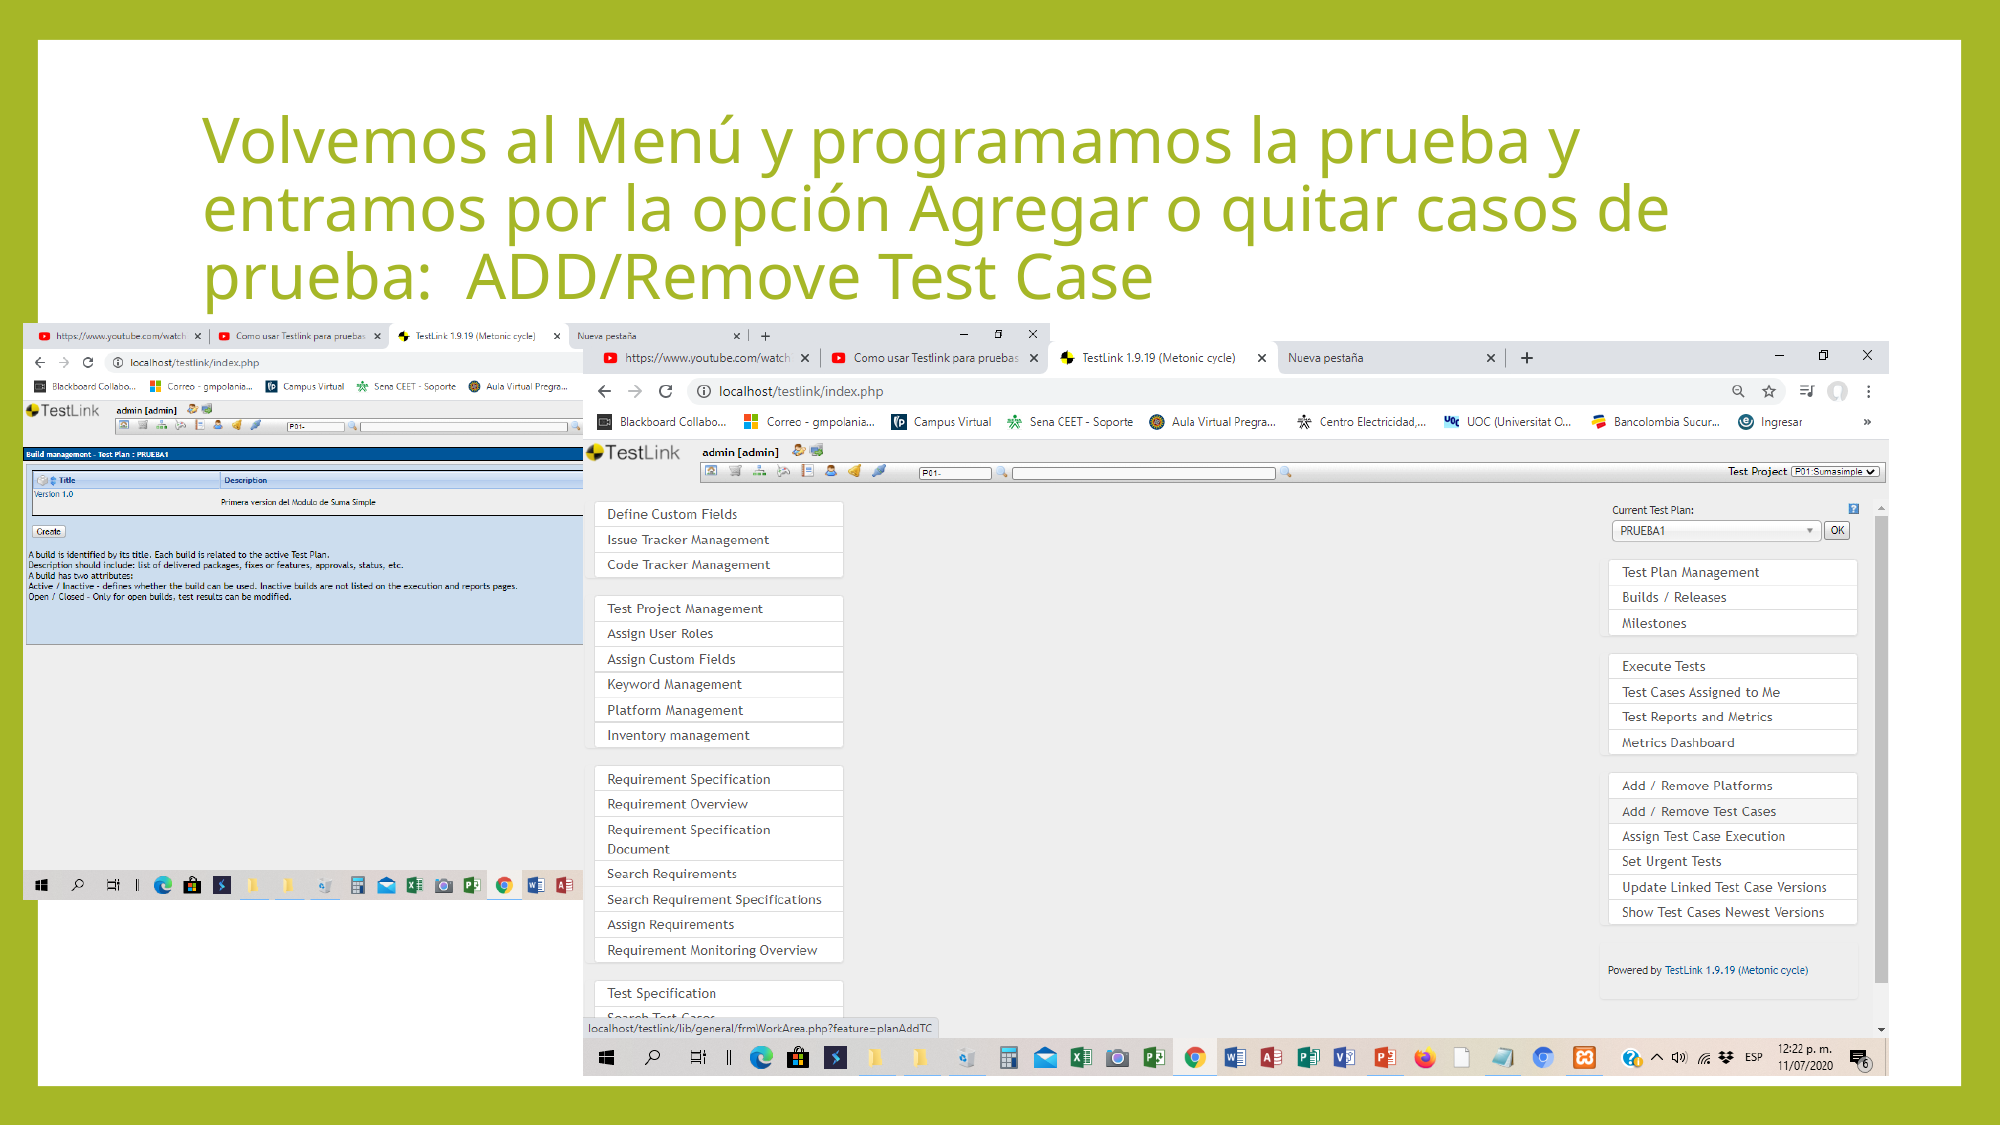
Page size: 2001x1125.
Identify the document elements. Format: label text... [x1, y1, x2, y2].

picture [582, 341, 1890, 1076]
title Volvemos al Menú y programamos la prueba y entramos por la opción Agregar o quitar casos de prueba: ADD/Remove Test Case [187, 99, 1808, 323]
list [23, 322, 1050, 901]
